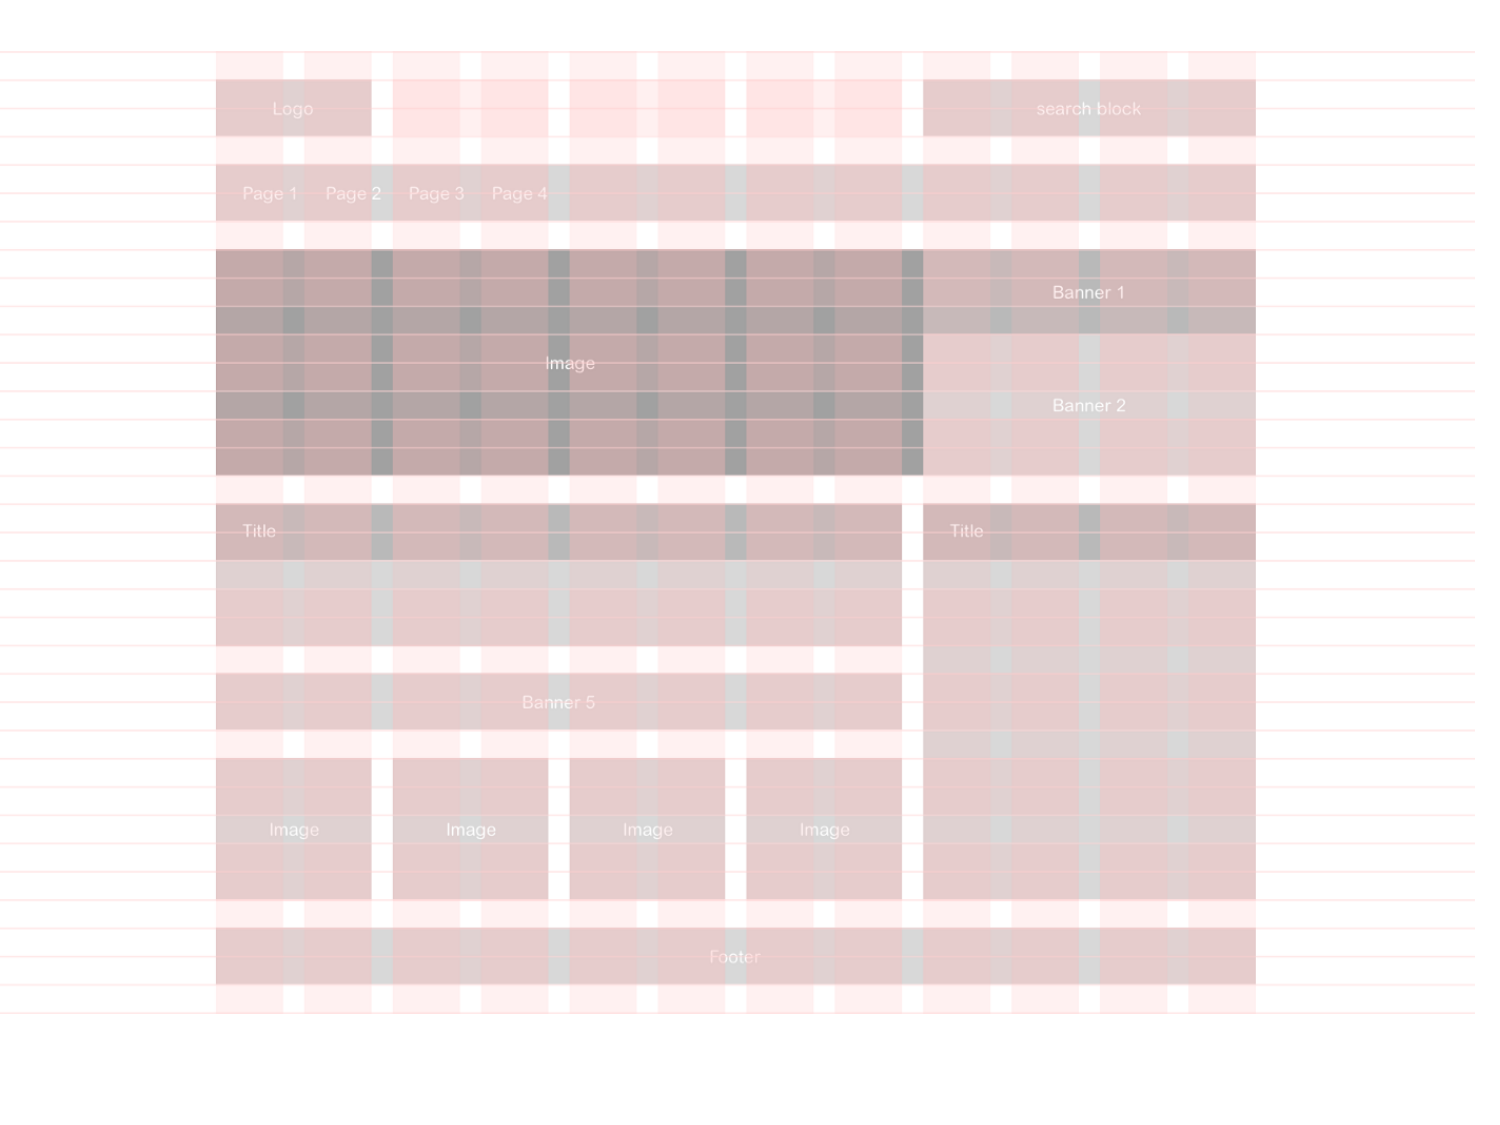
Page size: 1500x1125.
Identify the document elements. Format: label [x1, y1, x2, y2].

picture [0, 51, 1475, 1015]
